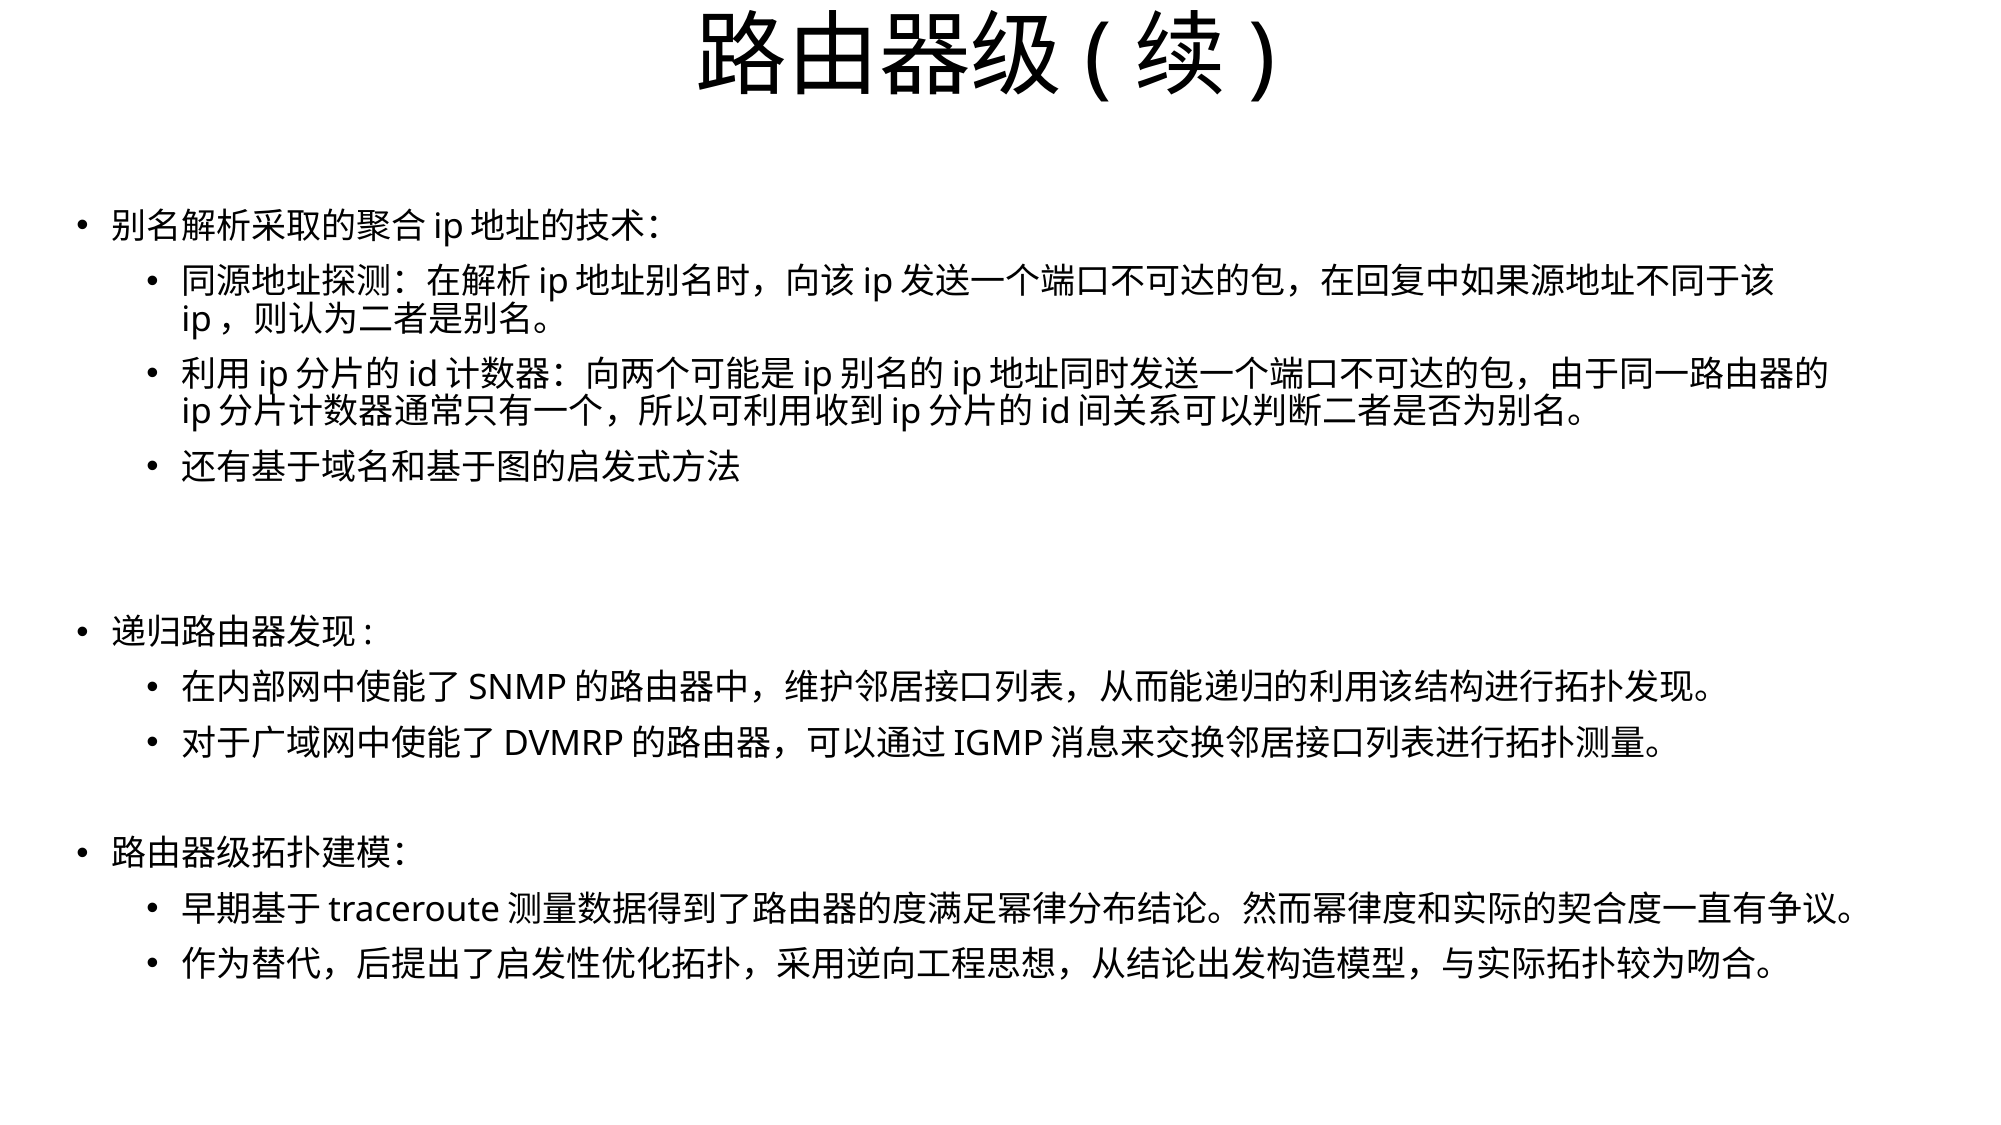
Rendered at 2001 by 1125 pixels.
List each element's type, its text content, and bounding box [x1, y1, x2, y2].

text_box 别名解析采取的聚合ip地址的技术： 同源地址探测：在解析ip地址别名时，向该ip发送一个端口不可达的包，在回复中如果源地址不同于该ip，则认为二者是别名。 利用ip分片的id计数器：向两个可能是ip别名的ip地址同时发送一个端口不可达的包，由于同一路由器的ip分片计数器通常只有一个，所以可利用收到ip分片的id间关系可以判断二者是否为别名。 还有基于域名和基于图的启发式方法 递归路由器发现: 在内部网中使能了SNMP的路由器中，维护邻居接口列表，从而能递归的利用该结构进行拓扑发现。 对于广域网中使能了DVMRP的路由器，可以通过IGMP消息来交换邻居接口列表进行拓扑测量。 路由器级拓扑建模： 早期基于traceroute测量数据得到了路由器的度满足幂律分布结论。然而幂律度和实际的契合度一直有争议。 作为替代，后提出了启发性优化拓扑，采用逆向工程思想，从结论出发构造模型，与实际拓扑较为吻合。 [61, 200, 1868, 1017]
list 路由器级(续) [208, 0, 1763, 134]
